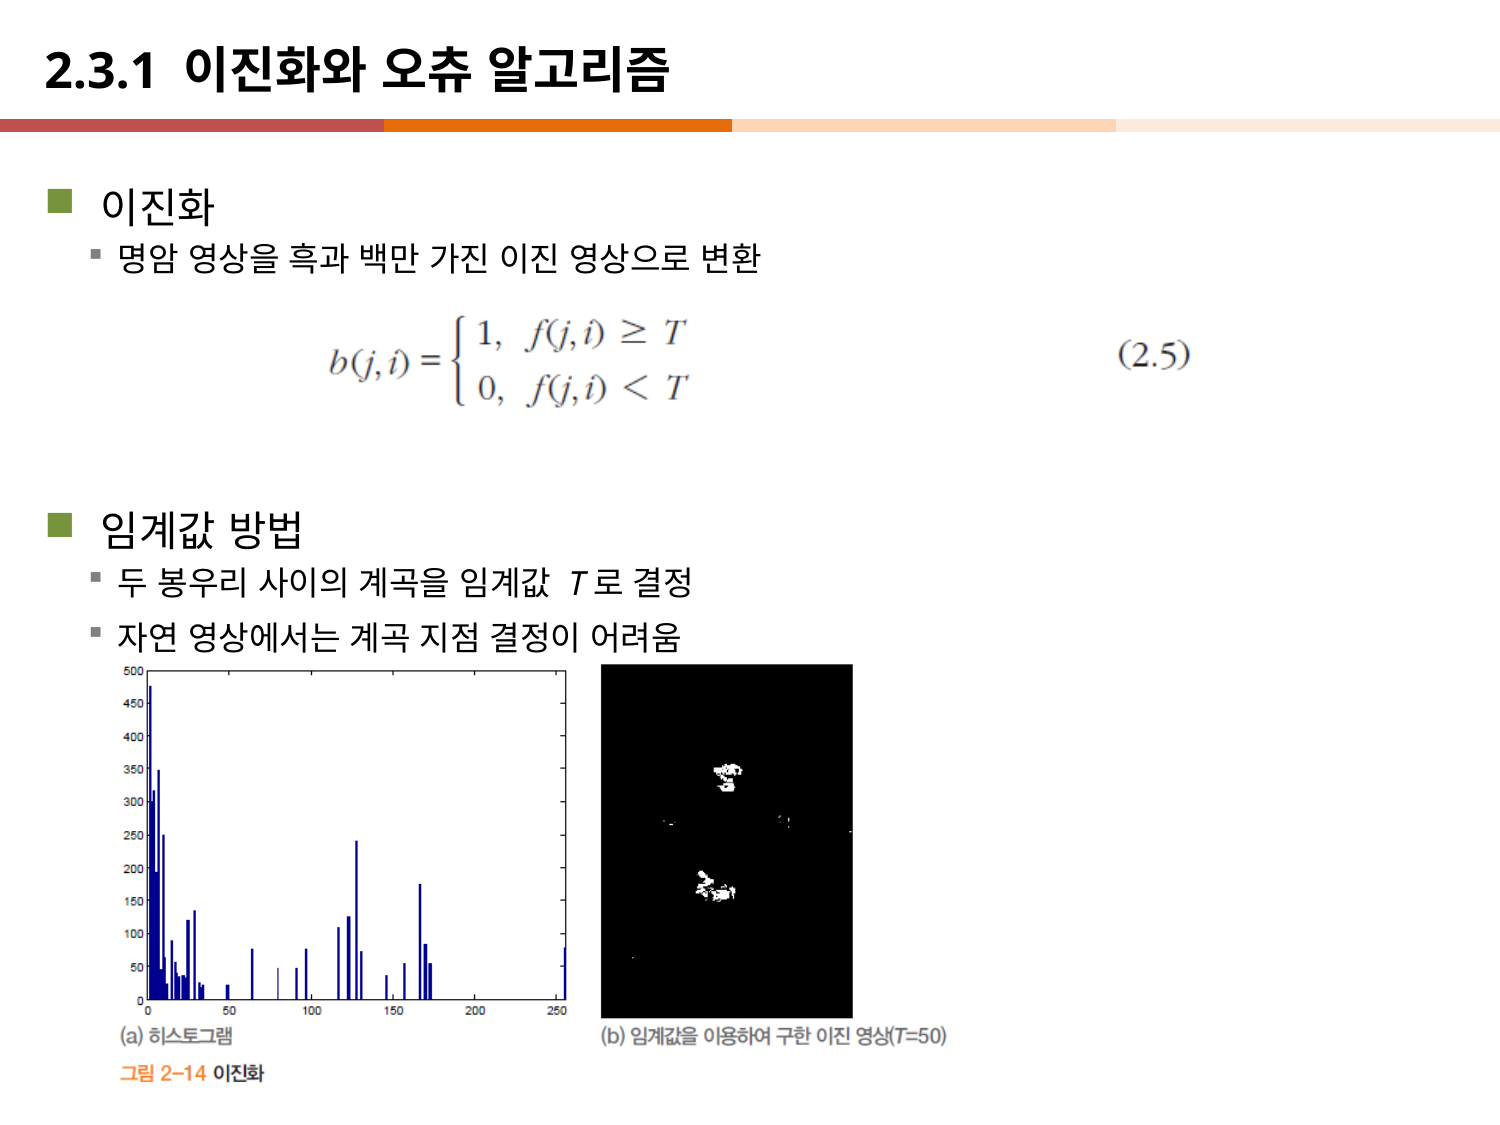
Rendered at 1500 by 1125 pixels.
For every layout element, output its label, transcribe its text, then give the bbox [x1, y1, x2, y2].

picture [325, 302, 1200, 422]
list 이진화 명암 영상을 흑과 백만 가진 이진 영상으로 변환 임계값 방법 두 봉우리 사이의 계곡을 임계값 T로 결정 자연 영상에서는 계곡 지점 결정이 어려움 [29, 148, 1471, 1083]
picture [111, 656, 950, 1095]
title 2.3.1 이진화와 오츄 알고리즘 [29, 23, 1270, 114]
